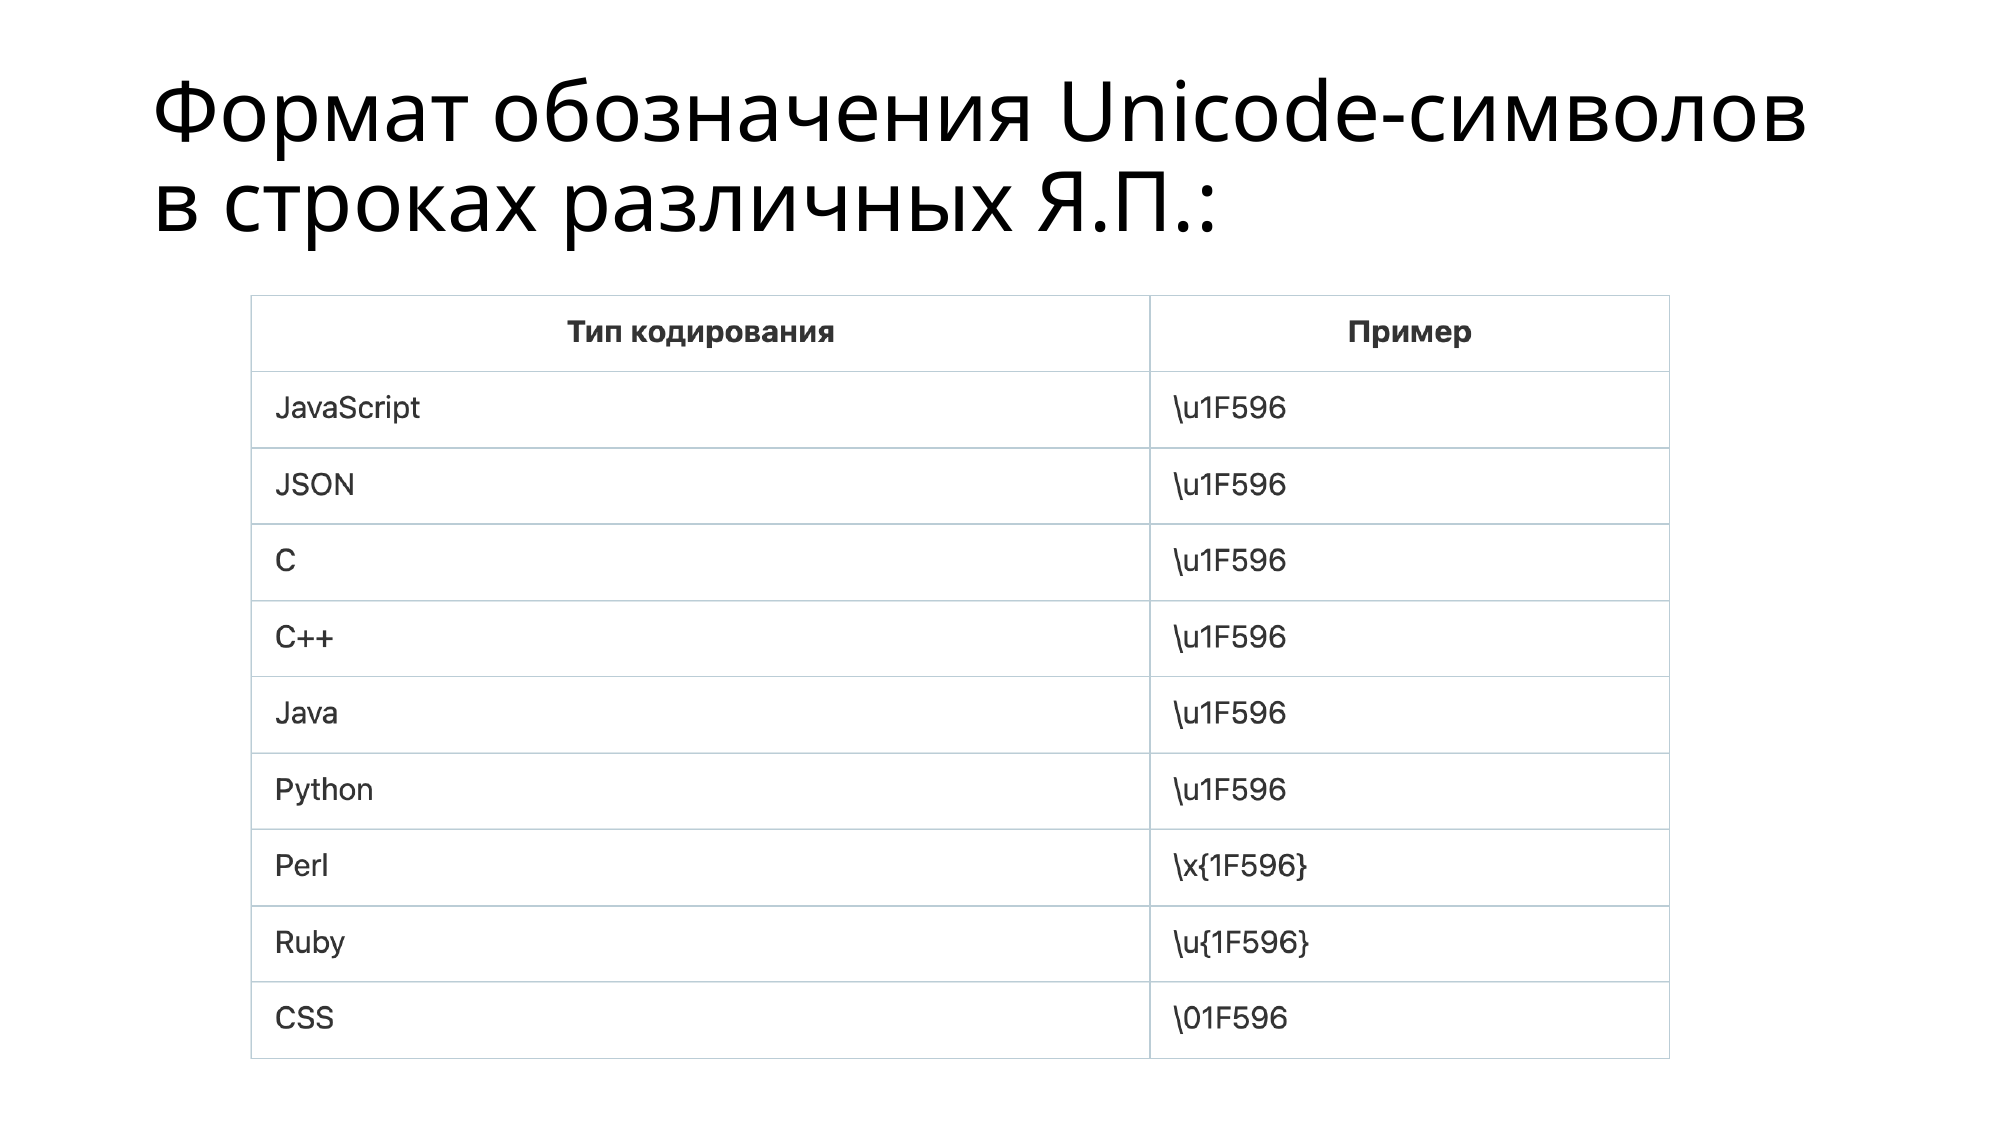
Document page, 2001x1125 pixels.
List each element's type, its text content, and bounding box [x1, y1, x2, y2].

title Формат обозначения Unicode-символов в строках различных Я.П.: [137, 59, 1863, 259]
picture [247, 289, 1676, 1066]
